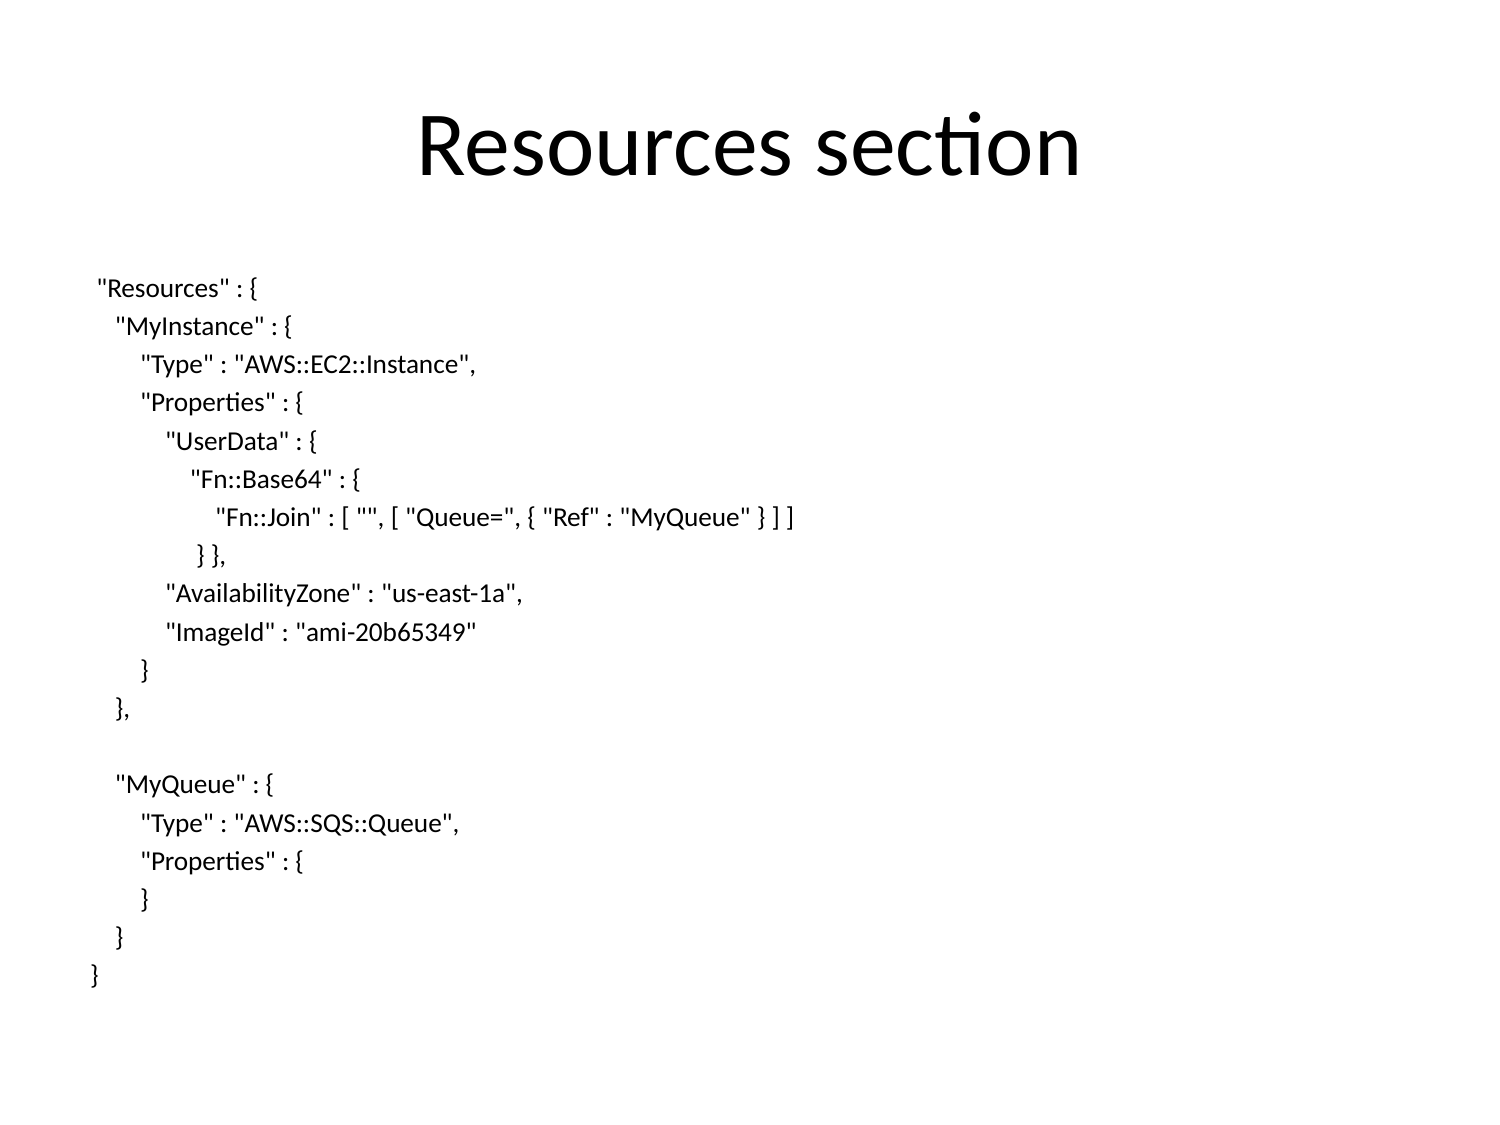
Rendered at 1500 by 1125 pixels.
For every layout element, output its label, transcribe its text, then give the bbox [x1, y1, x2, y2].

list "Resources" : { "MyInstance" : { "Type" : "AWS::EC2::Instance", "Properties" : { "UserData" : { "Fn::Base64" : { "Fn::Join" : [ "", [ "Queue=", { "Ref" : "MyQueue" } ] ] } }, "AvailabilityZone" : "us-east-1a", "ImageId" : "ami-20b65349" } }, "MyQueue" : { "Type" : "AWS::SQS::Queue", "Properties" : { } } } [75, 262, 1425, 1005]
title Resources section [75, 45, 1425, 233]
